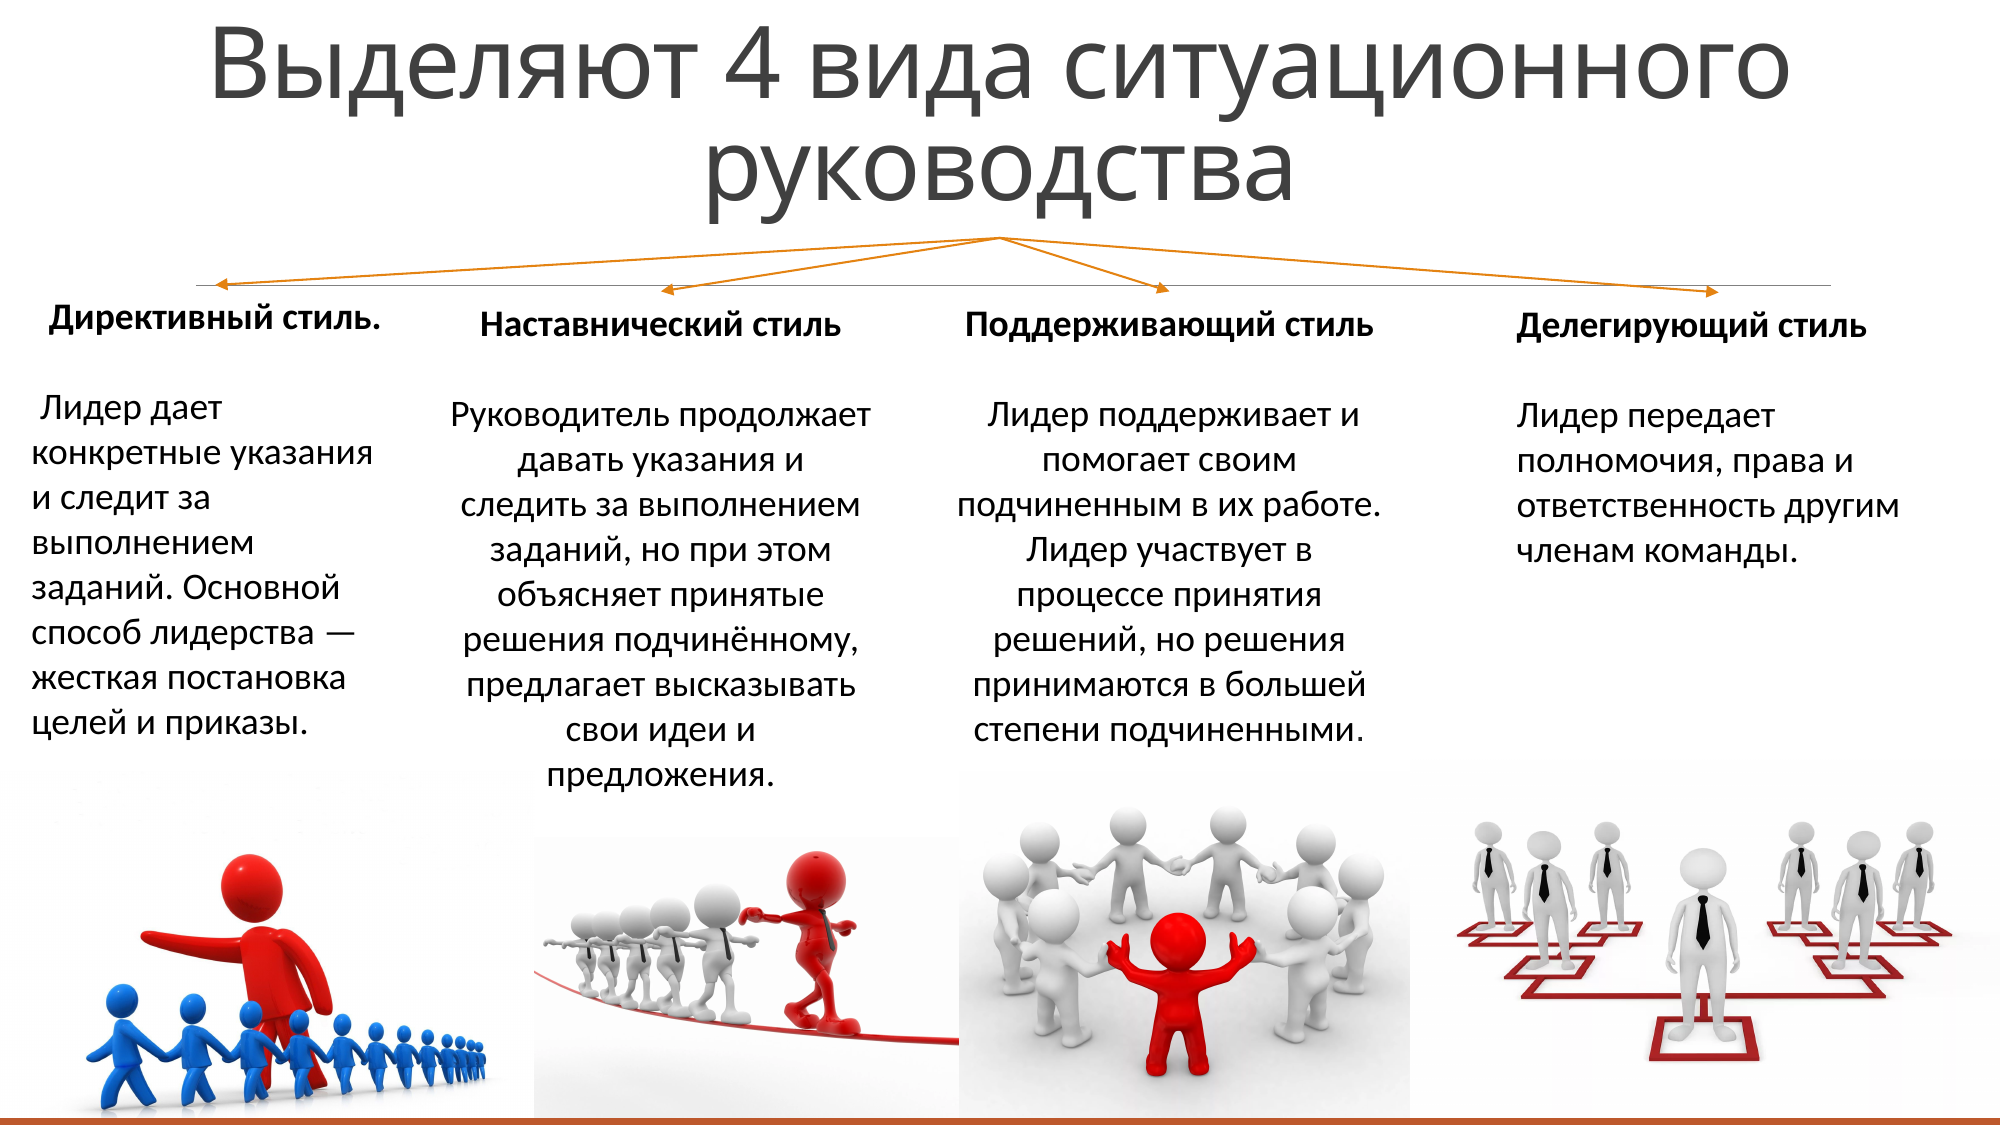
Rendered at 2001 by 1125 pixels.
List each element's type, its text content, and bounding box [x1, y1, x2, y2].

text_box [660, 237, 997, 292]
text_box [999, 237, 1720, 293]
title Выделяют 4 вида ситуационного руководства [174, 0, 1825, 238]
text_box Делегирующий стиль Лидер передает полномочия, права и ответственность другим членам команды. [1501, 292, 1936, 578]
picture [0, 759, 2000, 1118]
text_box Директивный стиль. Лидер дает конкретные указания и следит за выполнением заданий. Основной способ лидерства — жесткая постановка целей и приказы. [16, 284, 414, 750]
text_box Наставнический стиль Руководитель продолжает давать указания и следить за выполнением заданий, но при этом объясняет принятые решения подчинённому, предлагает высказывать свои идеи и предложения. [435, 293, 887, 802]
text_box Поддерживающий стиль Лидер поддерживает и помогает своим подчиненным в их работе. Лидер участвует в процессе принятия решений, но решения принимаются в большей степени подчиненными. [933, 299, 1406, 757]
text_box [214, 237, 659, 286]
